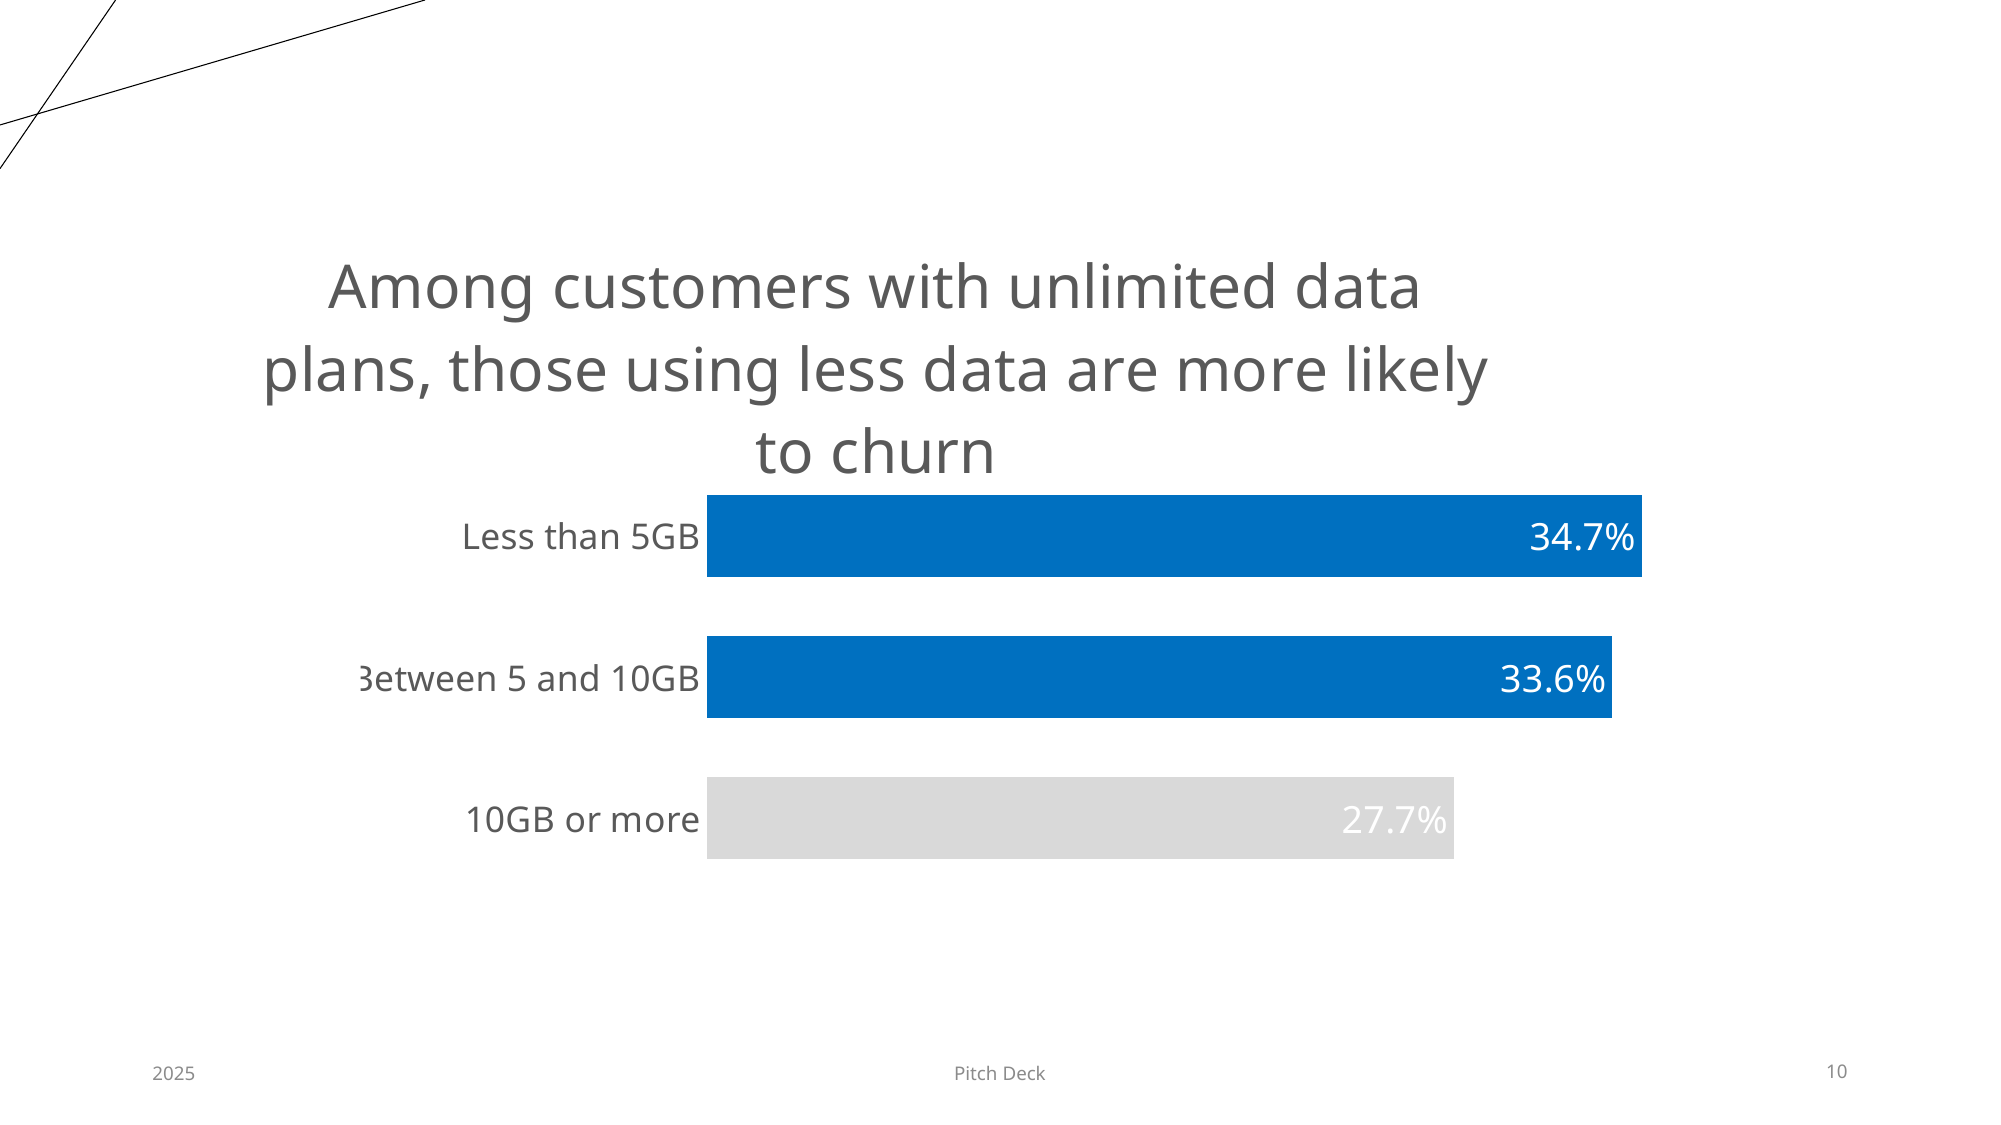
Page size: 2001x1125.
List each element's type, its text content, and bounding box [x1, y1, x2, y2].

slide_number 10 [1412, 1042, 1863, 1103]
slide_number 2025 [137, 1042, 588, 1103]
footer Pitch Deck [662, 1042, 1338, 1103]
chart [239, 206, 1816, 998]
